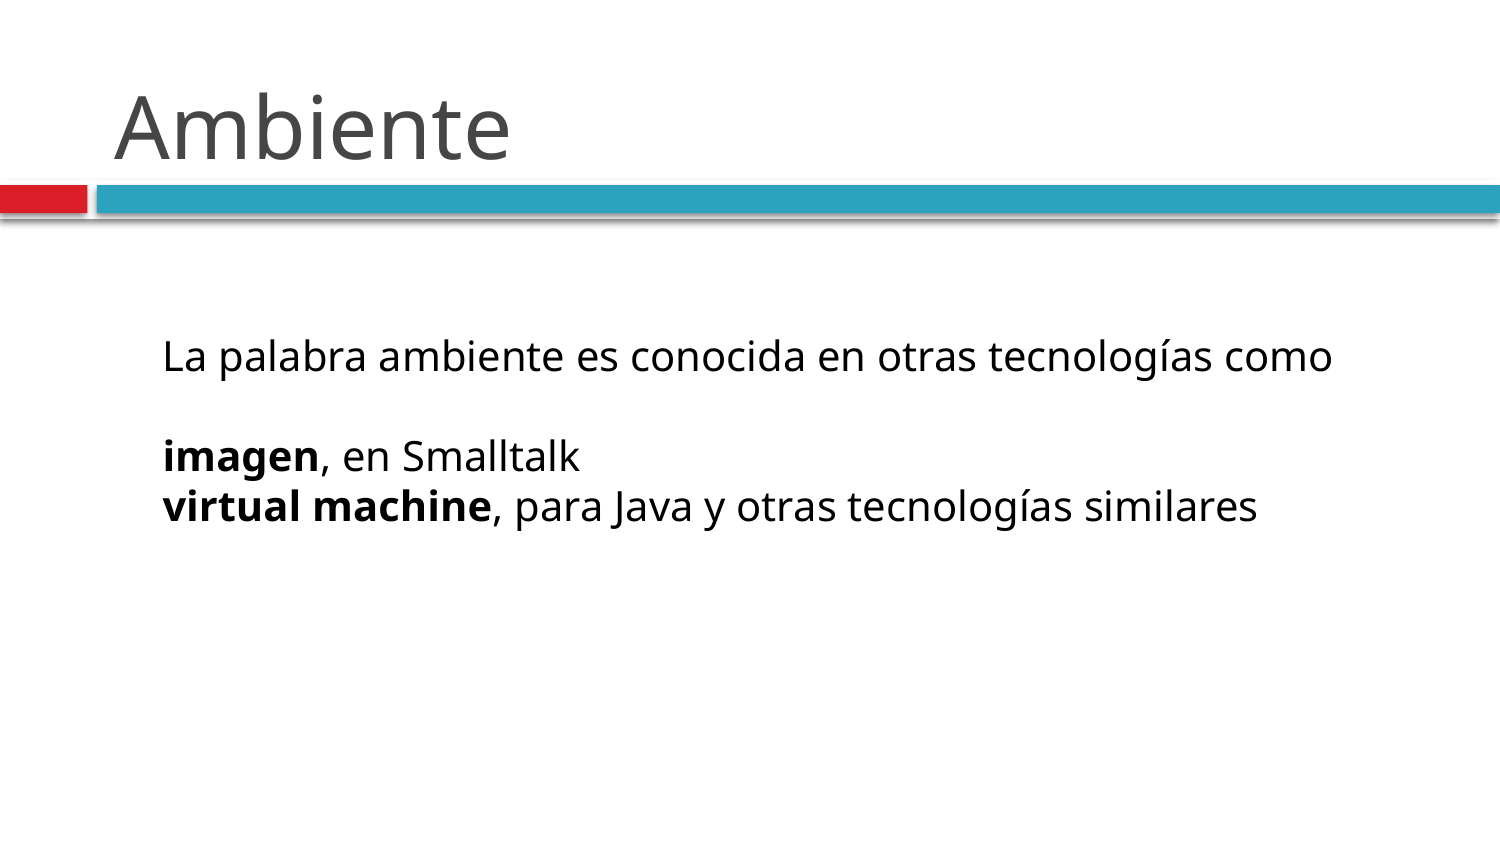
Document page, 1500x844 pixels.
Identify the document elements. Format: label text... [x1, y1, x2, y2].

text_box La palabra ambiente es conocida en otras tecnologías como imagen, en Smalltalk virtual machine, para Java y otras tecnologías similares [147, 322, 1420, 688]
text_box [56, 252, 1481, 431]
title Ambiente [99, 19, 1438, 185]
